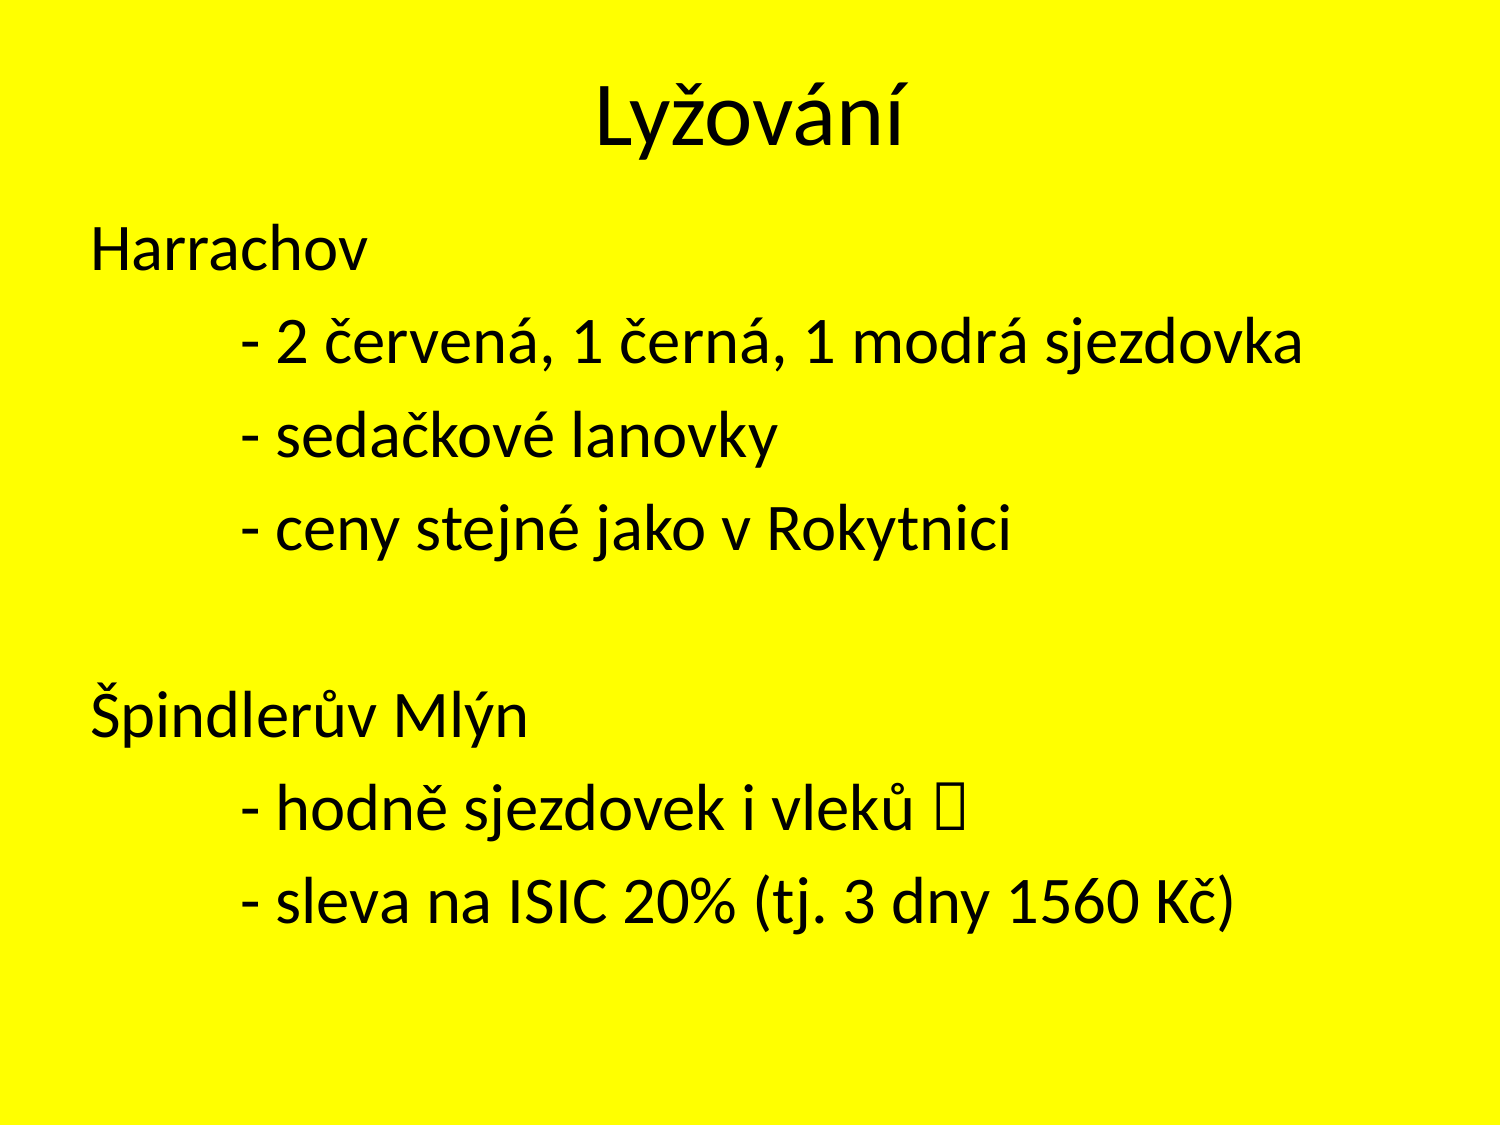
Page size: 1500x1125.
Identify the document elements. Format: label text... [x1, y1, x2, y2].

list Harrachov - 2 červená, 1 černá, 1 modrá sjezdovka - sedačkové lanovky - ceny stejné jako v Rokytnici Špindlerův Mlýn - hodně sjezdovek i vleků  - sleva na ISIC 20% (tj. 3 dny 1560 Kč) [75, 196, 1425, 1005]
title Lyžování [75, 45, 1425, 173]
